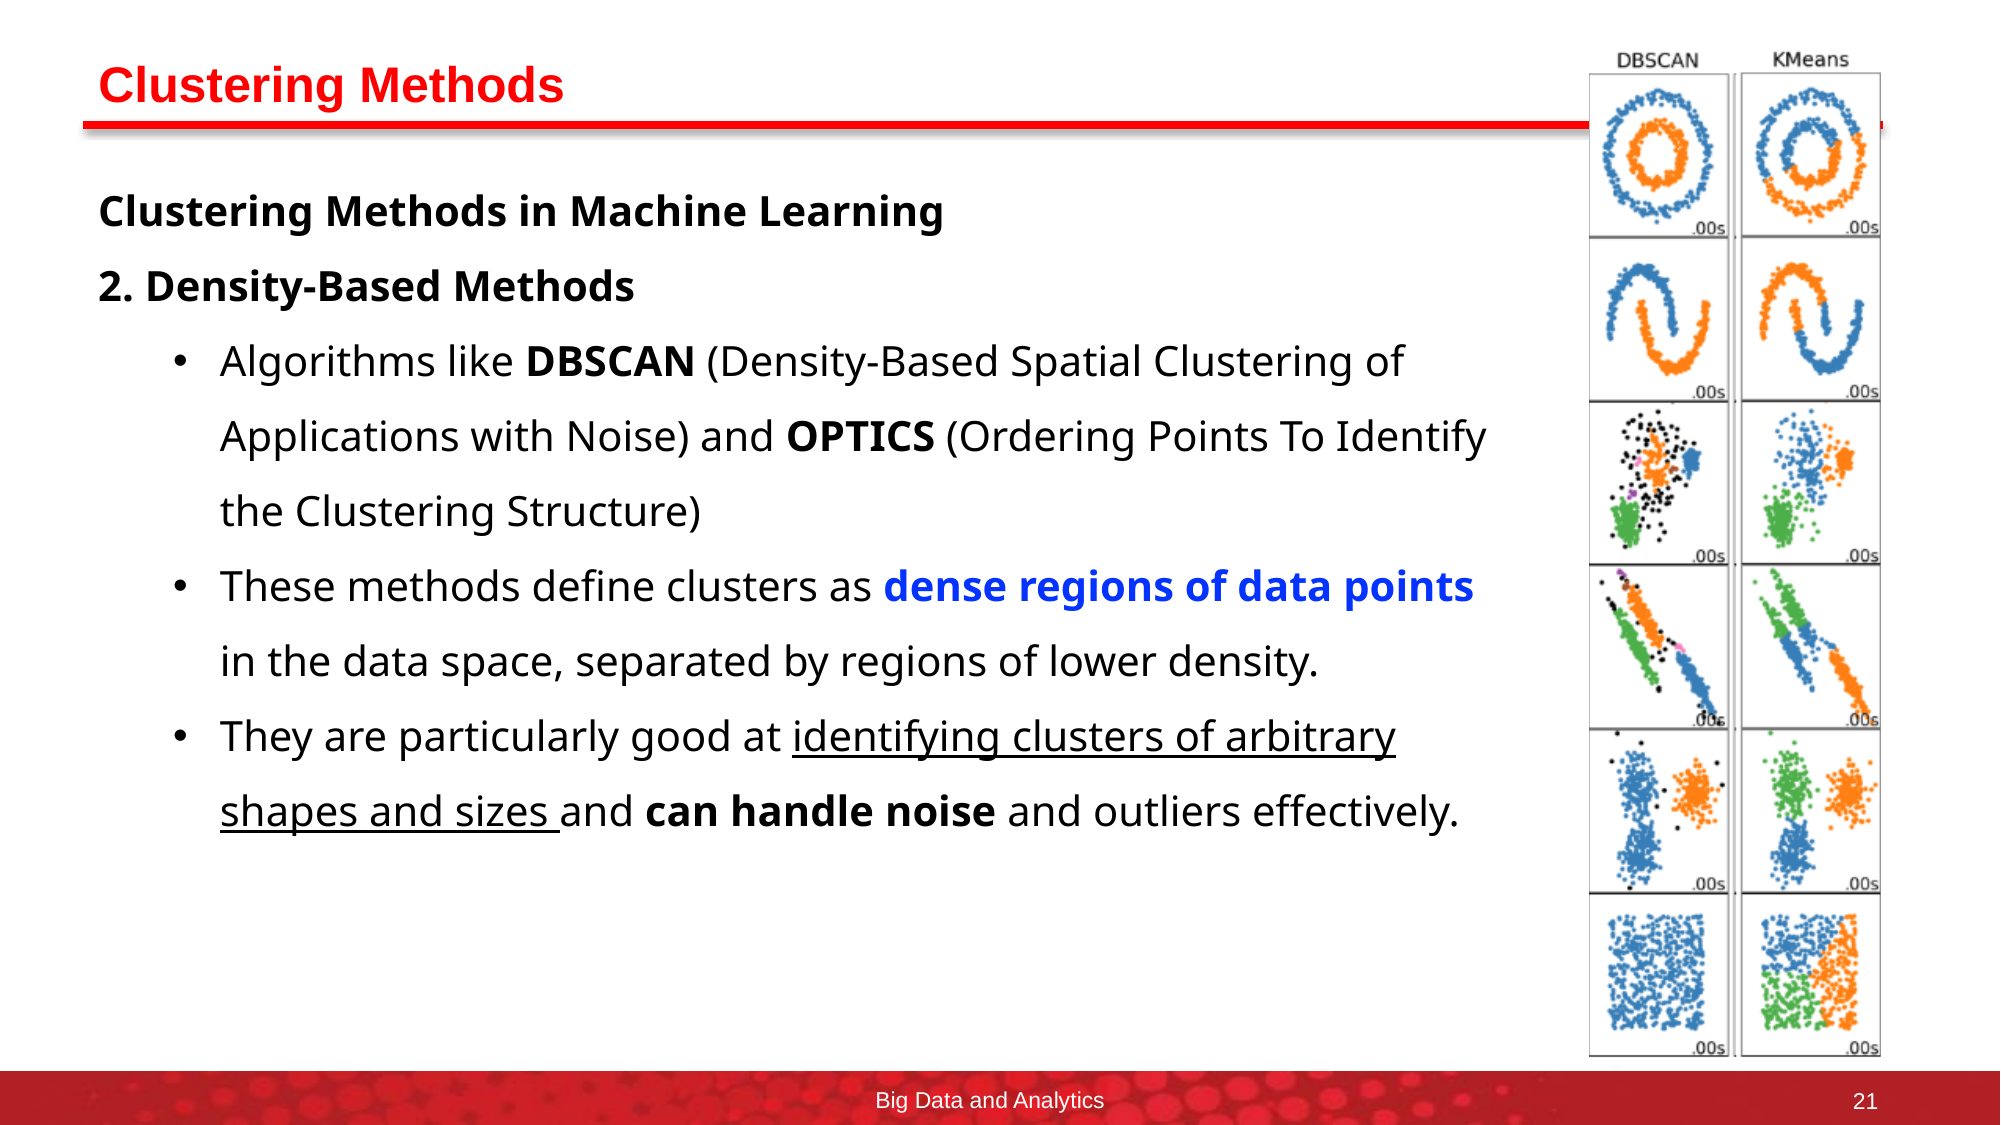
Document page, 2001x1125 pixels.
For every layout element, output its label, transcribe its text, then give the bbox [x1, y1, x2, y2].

slide_number 21 [1426, 1079, 1894, 1115]
footer Big Data and Analytics [571, 1078, 1410, 1115]
picture [1588, 45, 1881, 1068]
title Clustering Methods [83, 45, 1587, 153]
picture [0, 1071, 2000, 1125]
text_box Clustering Methods in Machine Learning 2. Density-Based Methods Algorithms like DBSCAN (Density-Based Spatial Clustering of Applications with Noise) and OPTICS (Ordering Points To Identify the Clustering Structure) These methods define clusters as dense regions of data points in the data space, separated by regions of lower density. They are particularly good at identifying clusters of arbitrary shapes and sizes and can handle noise and outliers effectively. [83, 152, 1525, 843]
